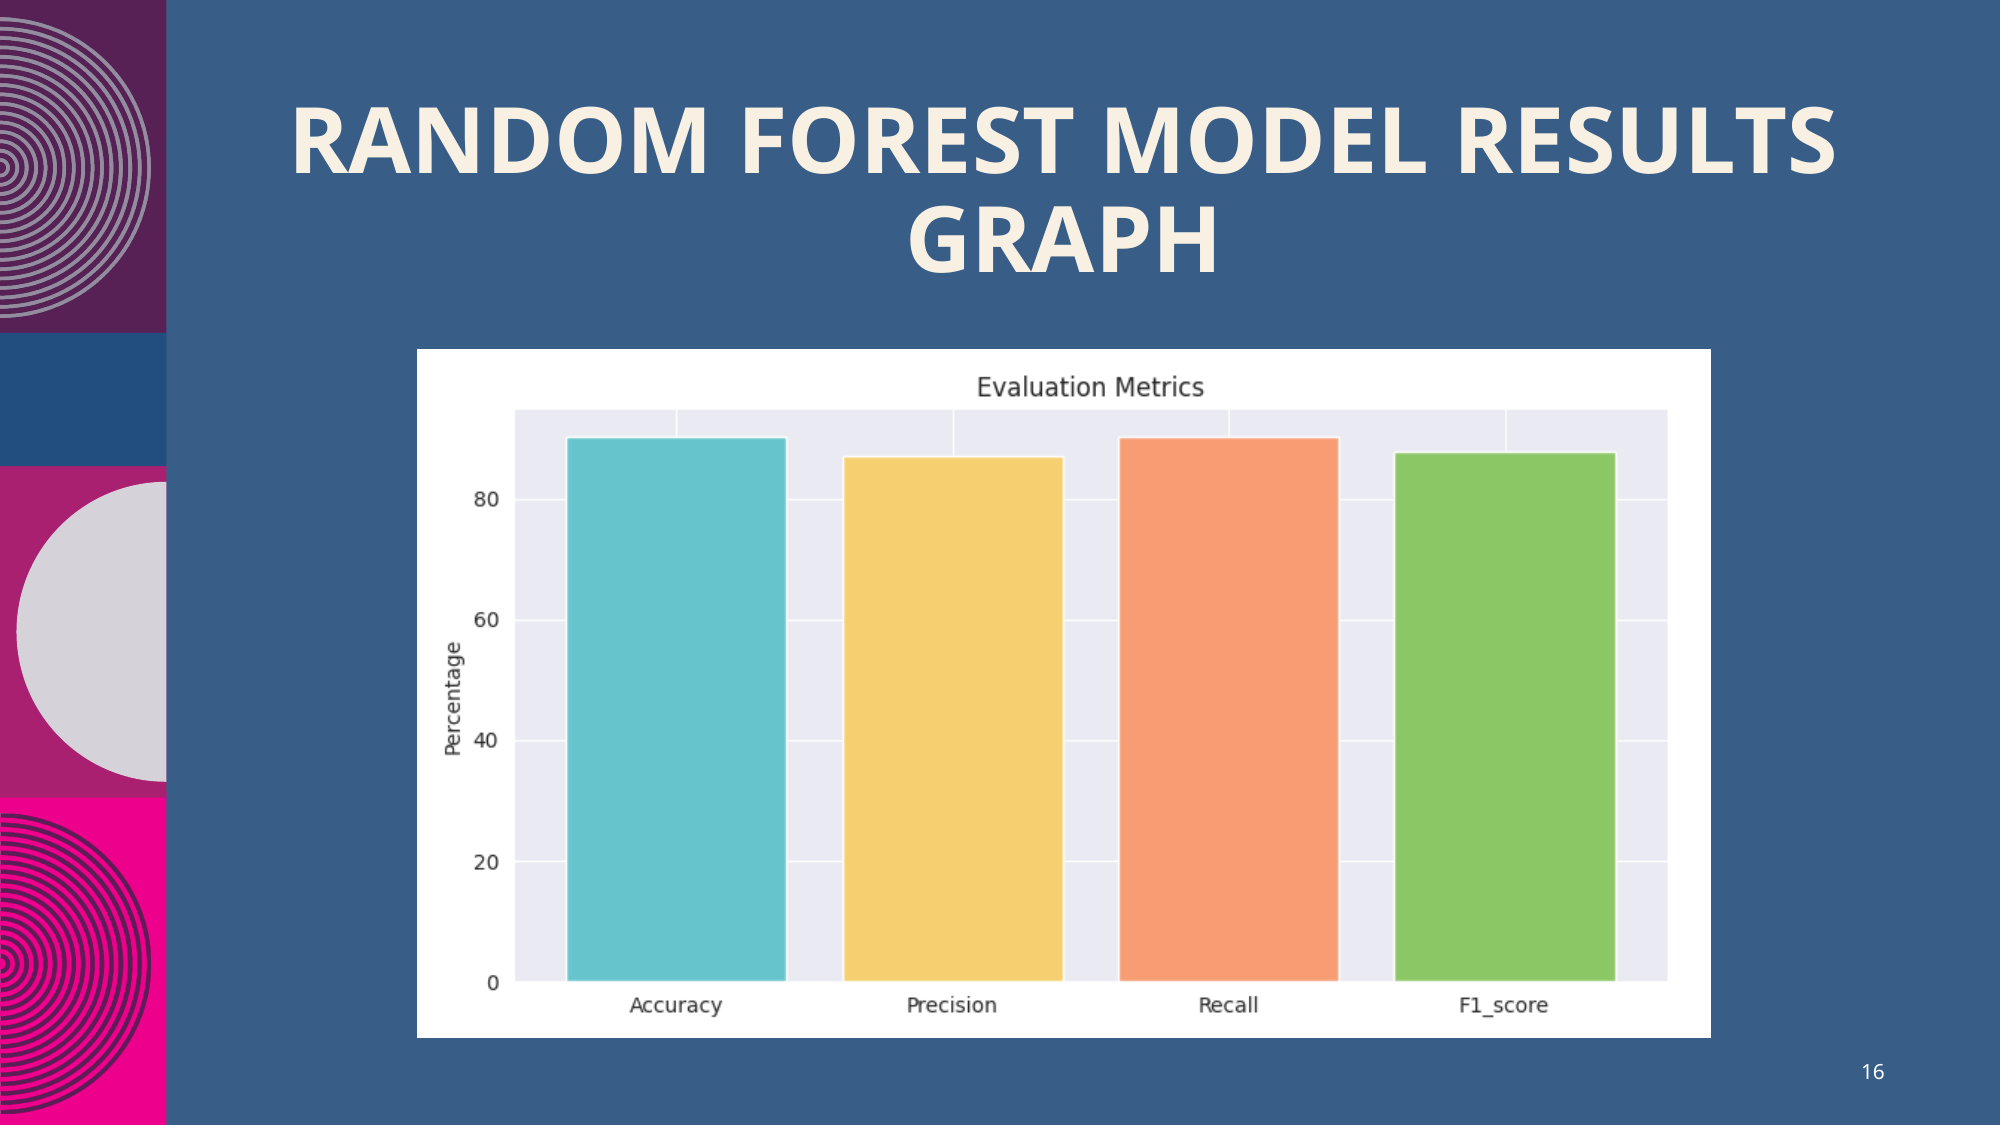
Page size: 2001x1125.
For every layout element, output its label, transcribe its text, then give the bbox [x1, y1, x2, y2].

picture [417, 349, 1711, 1038]
title Random forest model results graph [254, 87, 1874, 310]
picture [1, 18, 151, 318]
picture [1, 814, 151, 1114]
slide_number 16 [1824, 1042, 1900, 1103]
